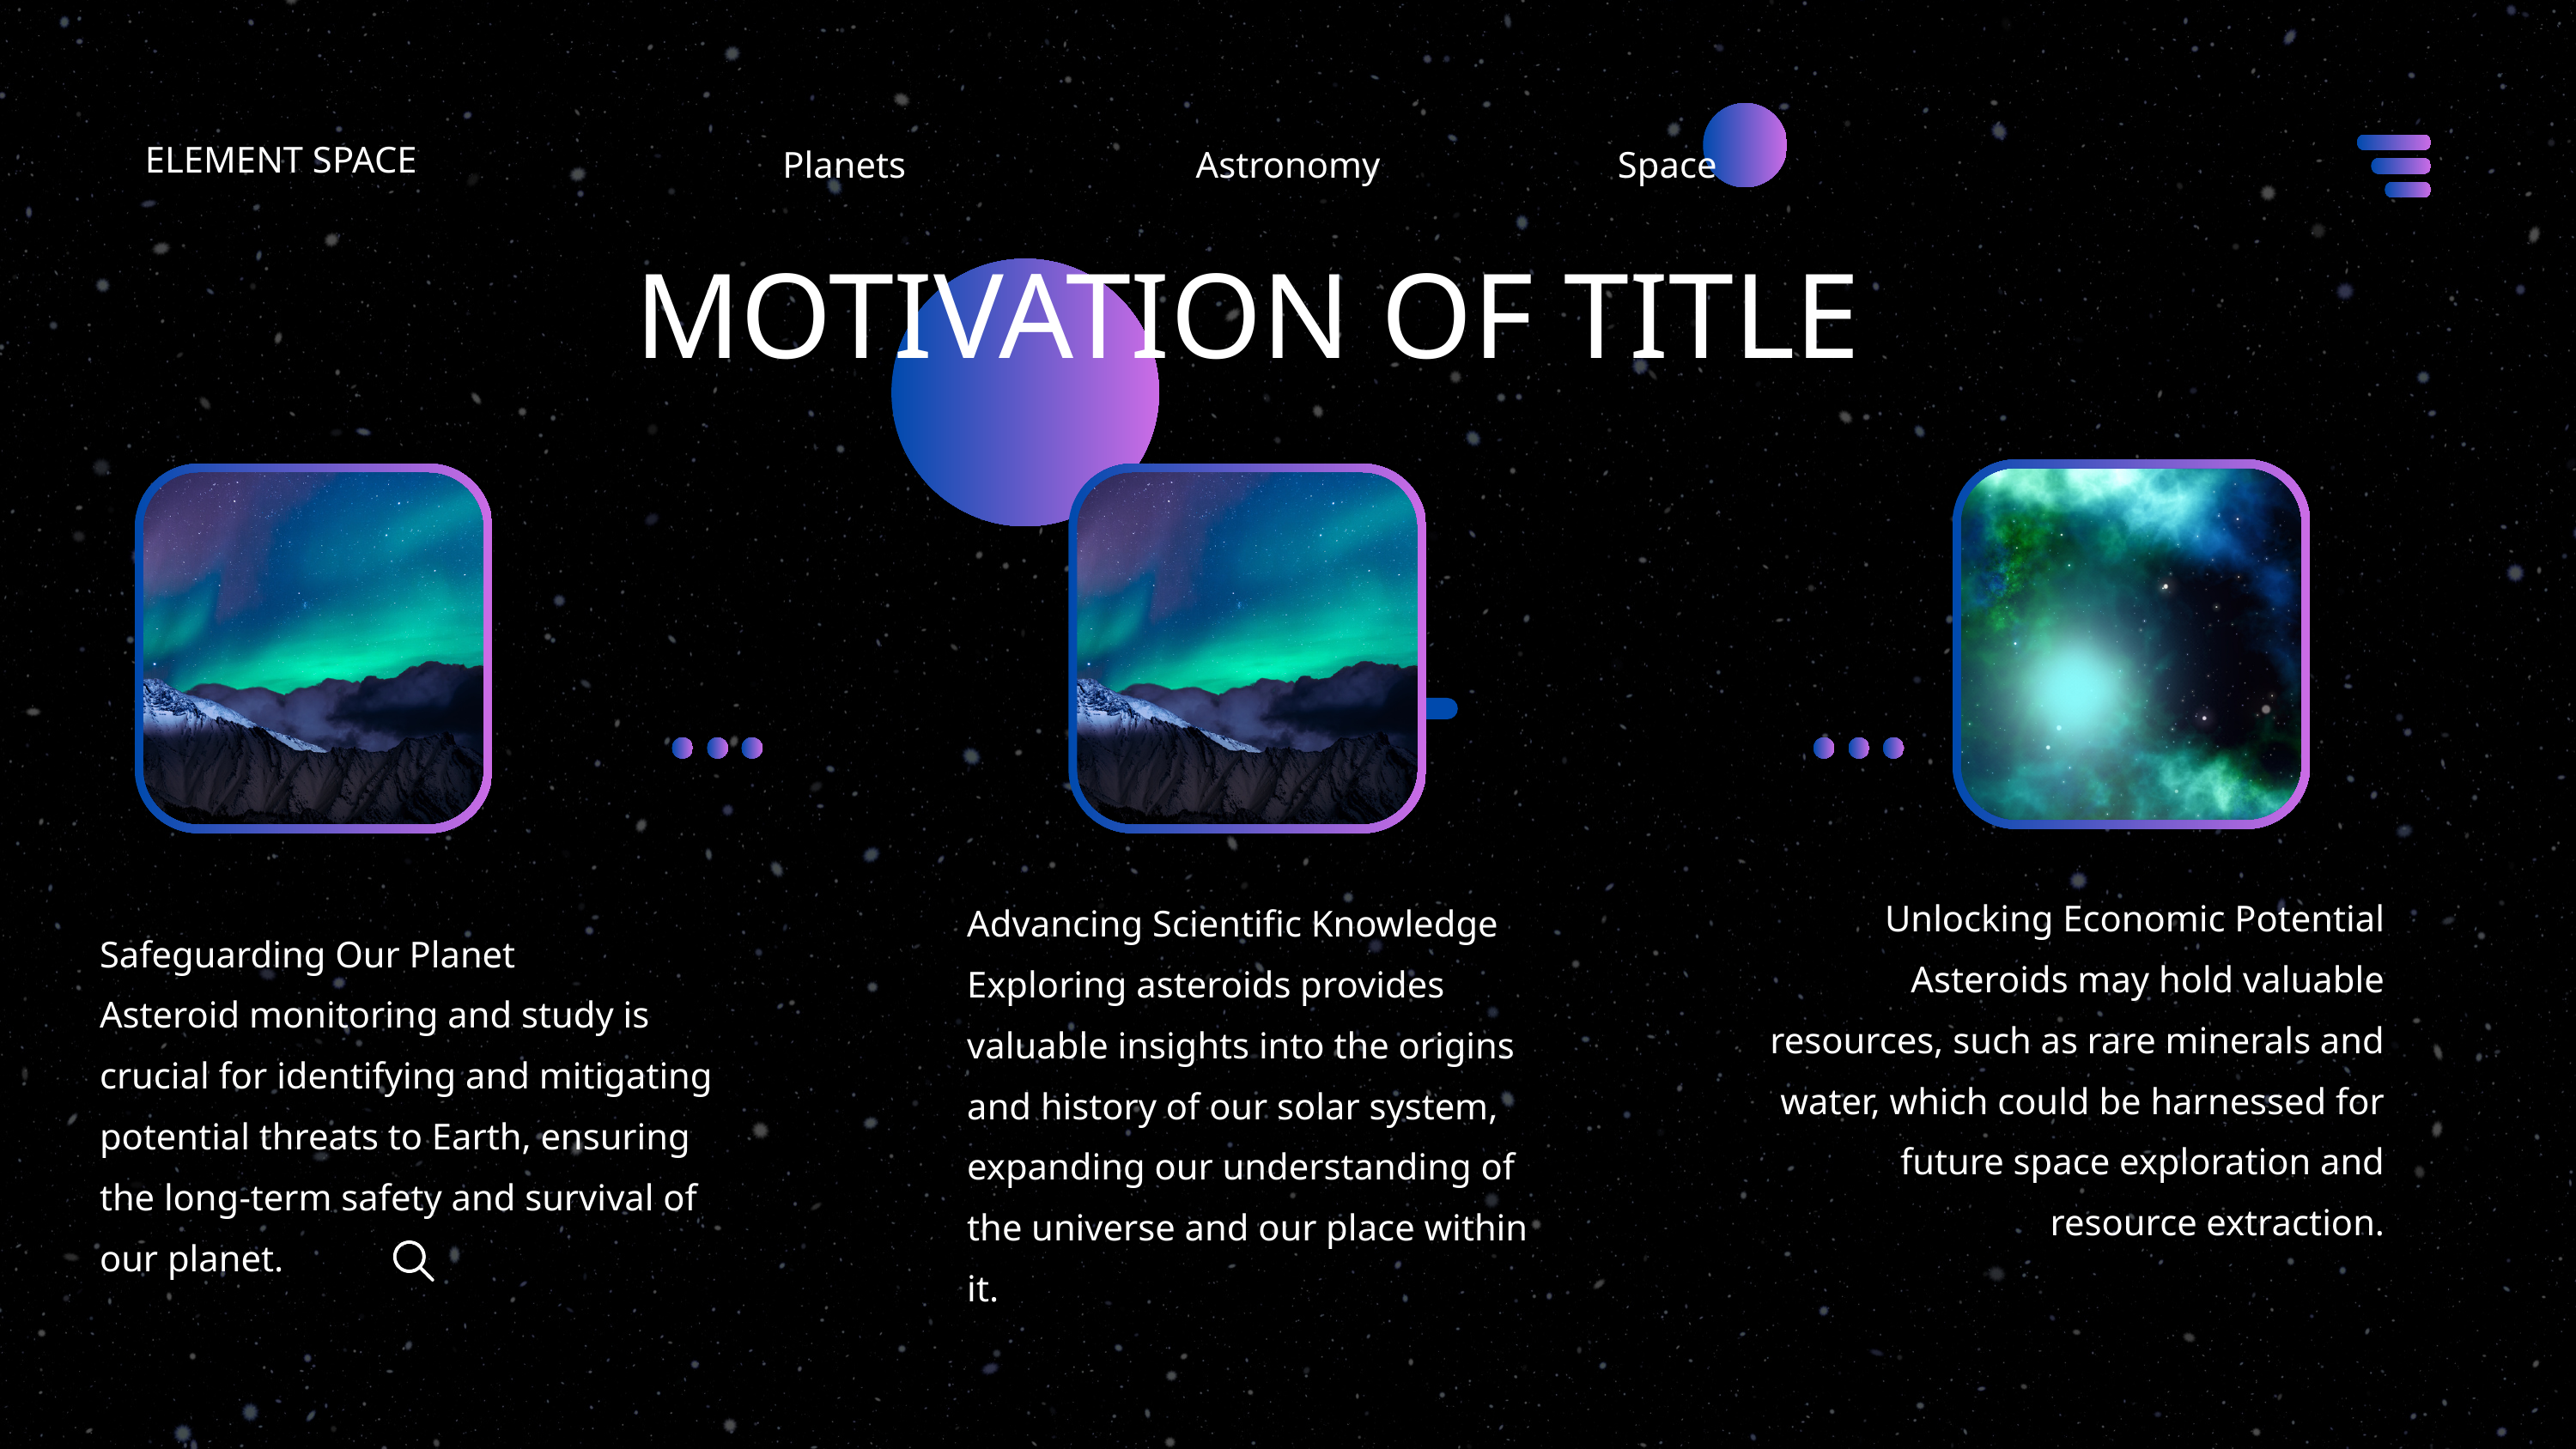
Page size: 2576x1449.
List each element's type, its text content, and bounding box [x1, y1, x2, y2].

text_box Planets [663, 135, 1025, 186]
text_box Unlocking Economic Potential Asteroids may hold valuable resources, such as rare minerals and water, which could be harnessed for future space exploration and resource extraction. [1765, 878, 2385, 1304]
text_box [741, 737, 763, 759]
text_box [1952, 459, 2311, 829]
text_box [707, 737, 729, 759]
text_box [1813, 737, 1835, 759]
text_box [2370, 157, 2432, 174]
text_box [134, 463, 493, 834]
text_box Space [1551, 135, 1698, 186]
text_box Astronomy [1107, 135, 1469, 186]
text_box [1882, 737, 1905, 759]
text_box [2384, 181, 2432, 198]
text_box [1848, 737, 1870, 759]
text_box Safeguarding Our Planet Asteroid monitoring and study is crucial for identifying and mitigating potential threats to Earth, ensuring the long-term safety and survival of our planet. [100, 913, 727, 1340]
text_box ELEMENT SPACE [144, 130, 483, 180]
text_box [0, 0, 2576, 1449]
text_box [1068, 463, 1427, 834]
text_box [671, 737, 694, 759]
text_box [2356, 134, 2432, 151]
text_box Advancing Scientific Knowledge Exploring asteroids provides valuable insights into the origins and history of our solar system, expanding our understanding of the universe and our place within it. [967, 883, 1552, 1370]
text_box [890, 258, 1159, 527]
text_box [1702, 102, 1788, 188]
text_box MOTIVATION OF TITLE [144, 252, 2350, 382]
